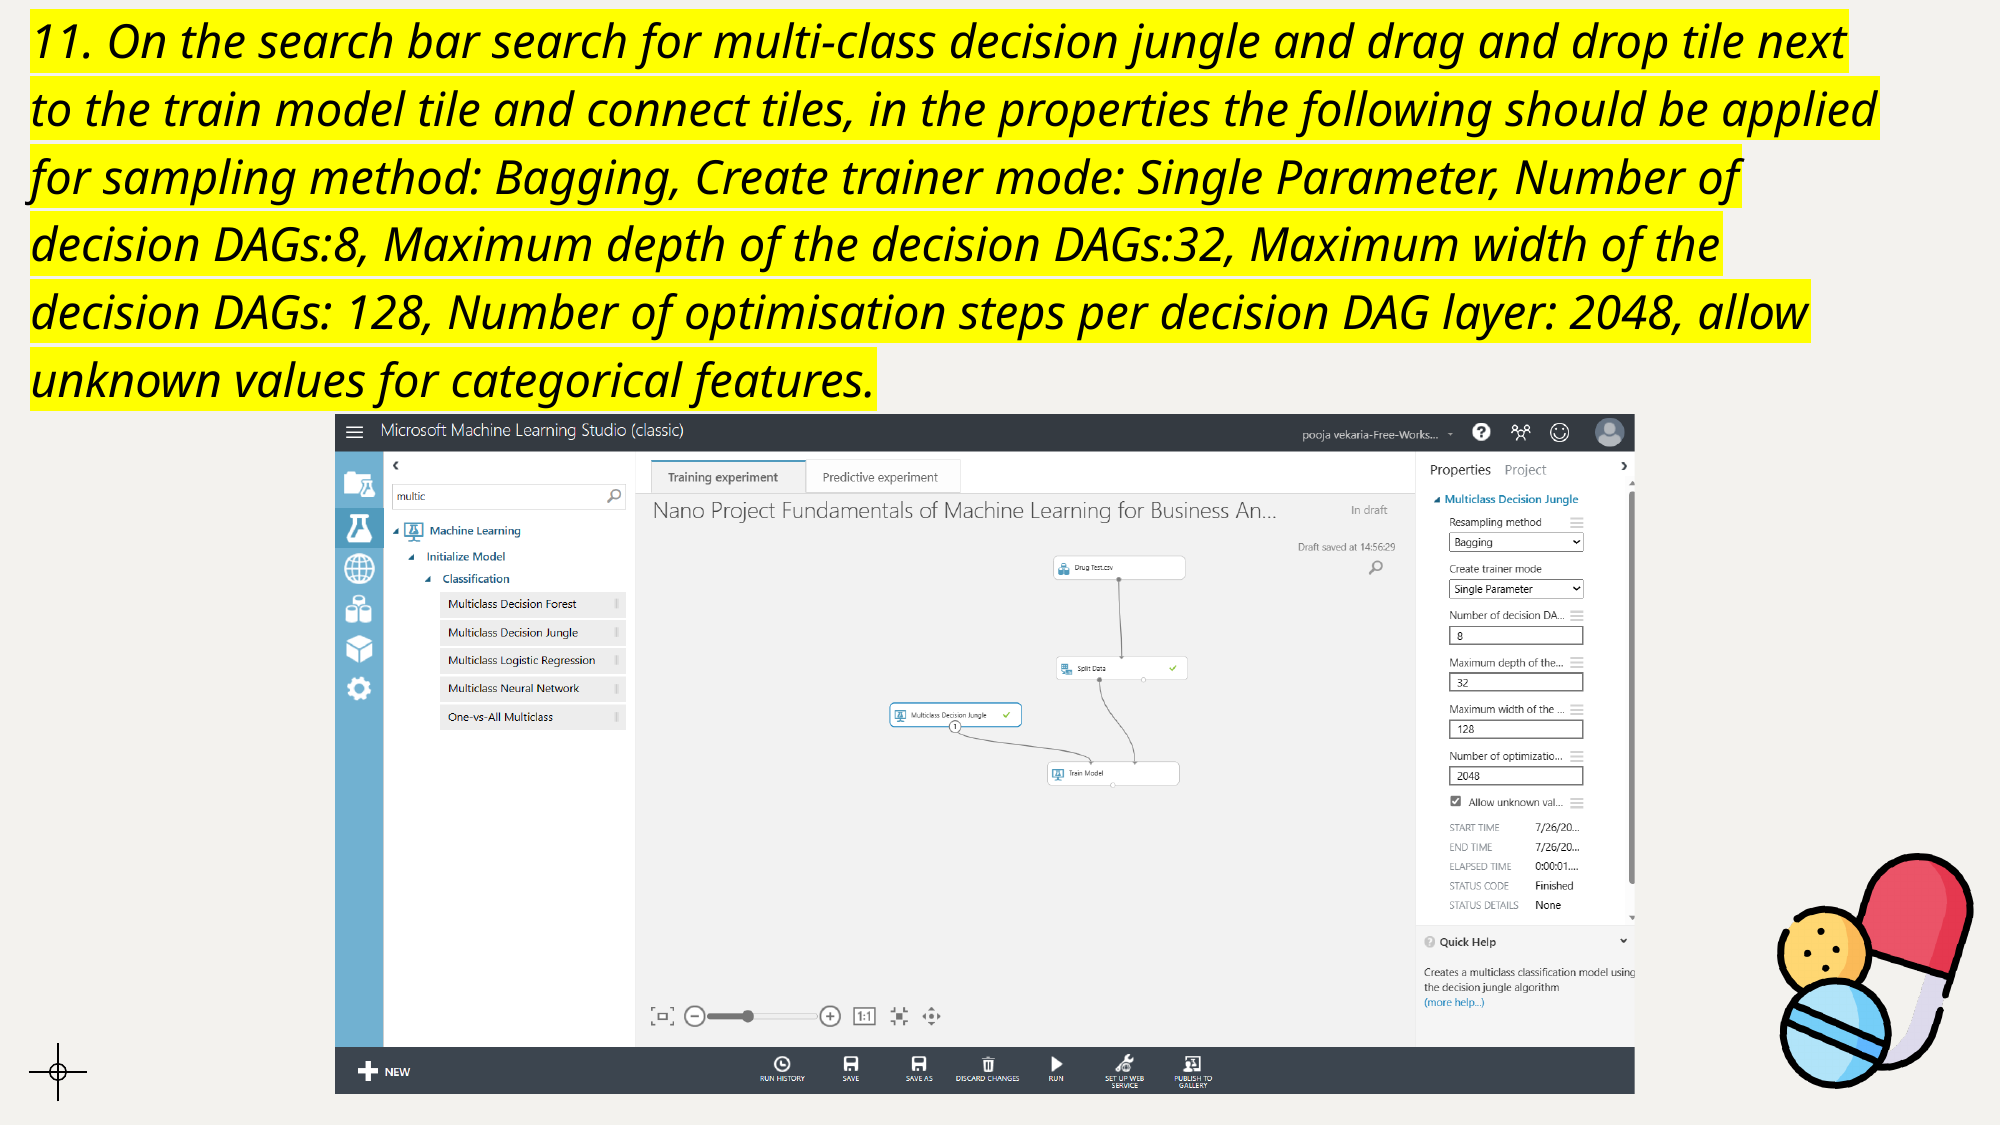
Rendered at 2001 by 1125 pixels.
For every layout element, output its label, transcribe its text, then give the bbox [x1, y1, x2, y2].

picture [1751, 848, 1997, 1094]
picture [334, 414, 1635, 1094]
title 11. On the search bar search for multi-class decision jungle and drag and drop tile next to the train model tile and connect tiles, in the properties the following should be applied for sampling method: Bagging, Create trainer mode: Single Parameter, Number of decision DAGs:8, Maximum depth of the decision DAGs:32, Maximum width of the decision DAGs: 128, Number of optimisation steps per decision DAG layer: 2048, allow unknown values for categorical features. [15, 0, 1919, 415]
